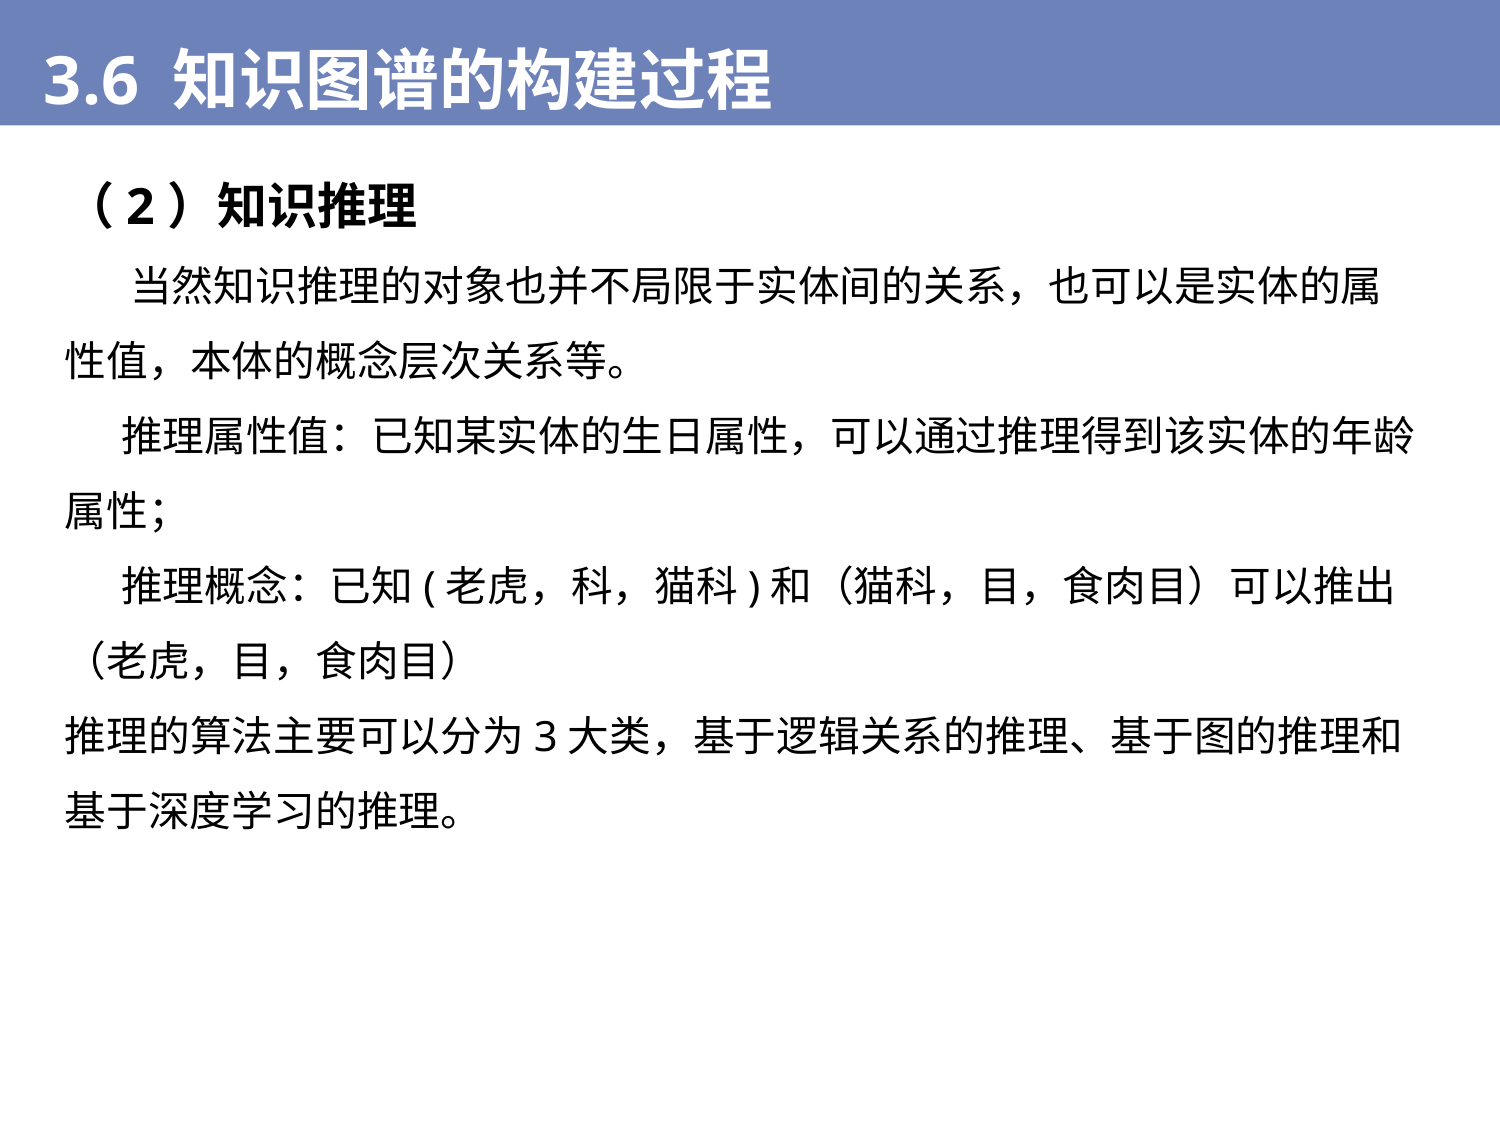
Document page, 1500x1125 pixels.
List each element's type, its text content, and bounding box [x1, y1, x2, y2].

text_box （2）知识推理 当然知识推理的对象也并不局限于实体间的关系，也可以是实体的属性值，本体的概念层次关系等。 推理属性值：已知某实体的生日属性，可以通过推理得到该实体的年龄属性； 推理概念：已知(老虎，科，猫科)和（猫科，目，食肉目）可以推出（老虎，目，食肉目） 推理的算法主要可以分为3大类，基于逻辑关系的推理、基于图的推理和基于深度学习的推理。 [50, 137, 1438, 843]
text_box 3.6 知识图谱的构建过程 [0, 0, 1500, 126]
